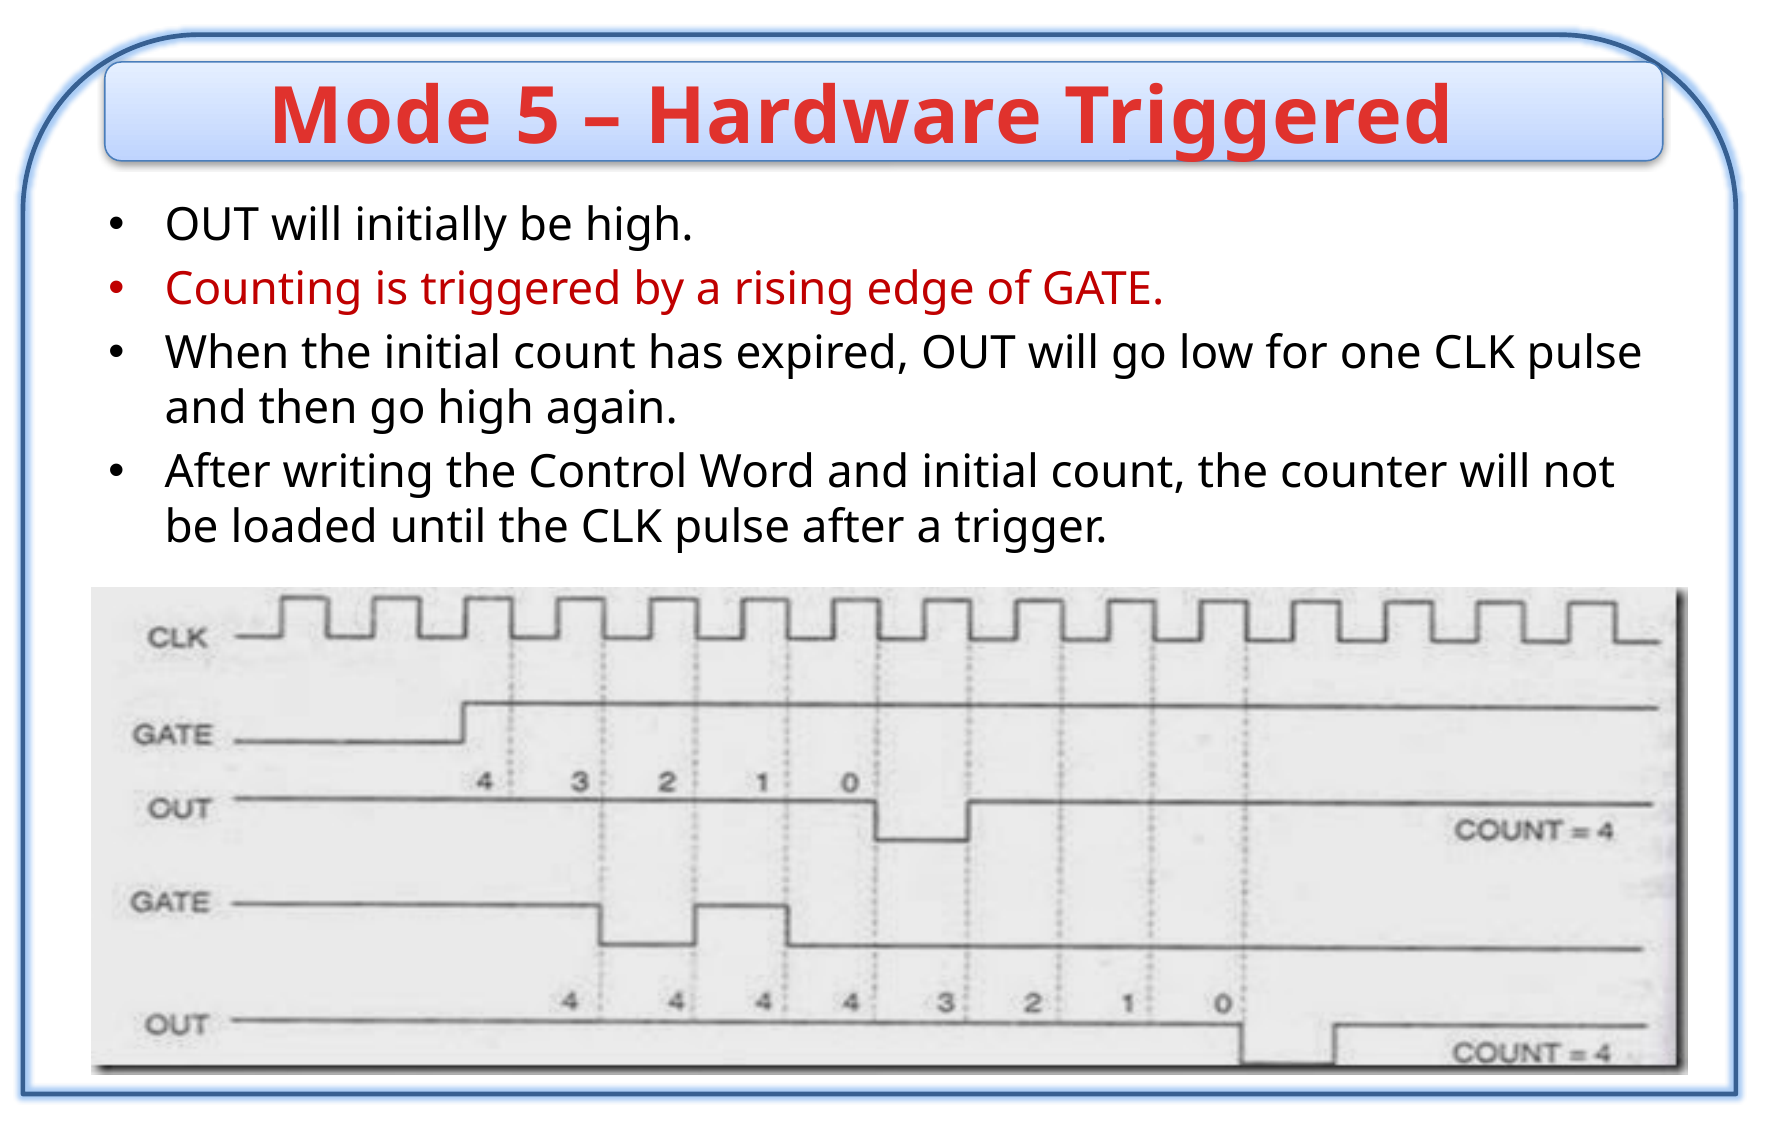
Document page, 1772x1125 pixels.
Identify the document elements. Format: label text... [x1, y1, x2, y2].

text_box Mode 5 – Hardware Triggered [103, 61, 1664, 162]
picture [91, 587, 1689, 1076]
text_box [20, 32, 1738, 1097]
